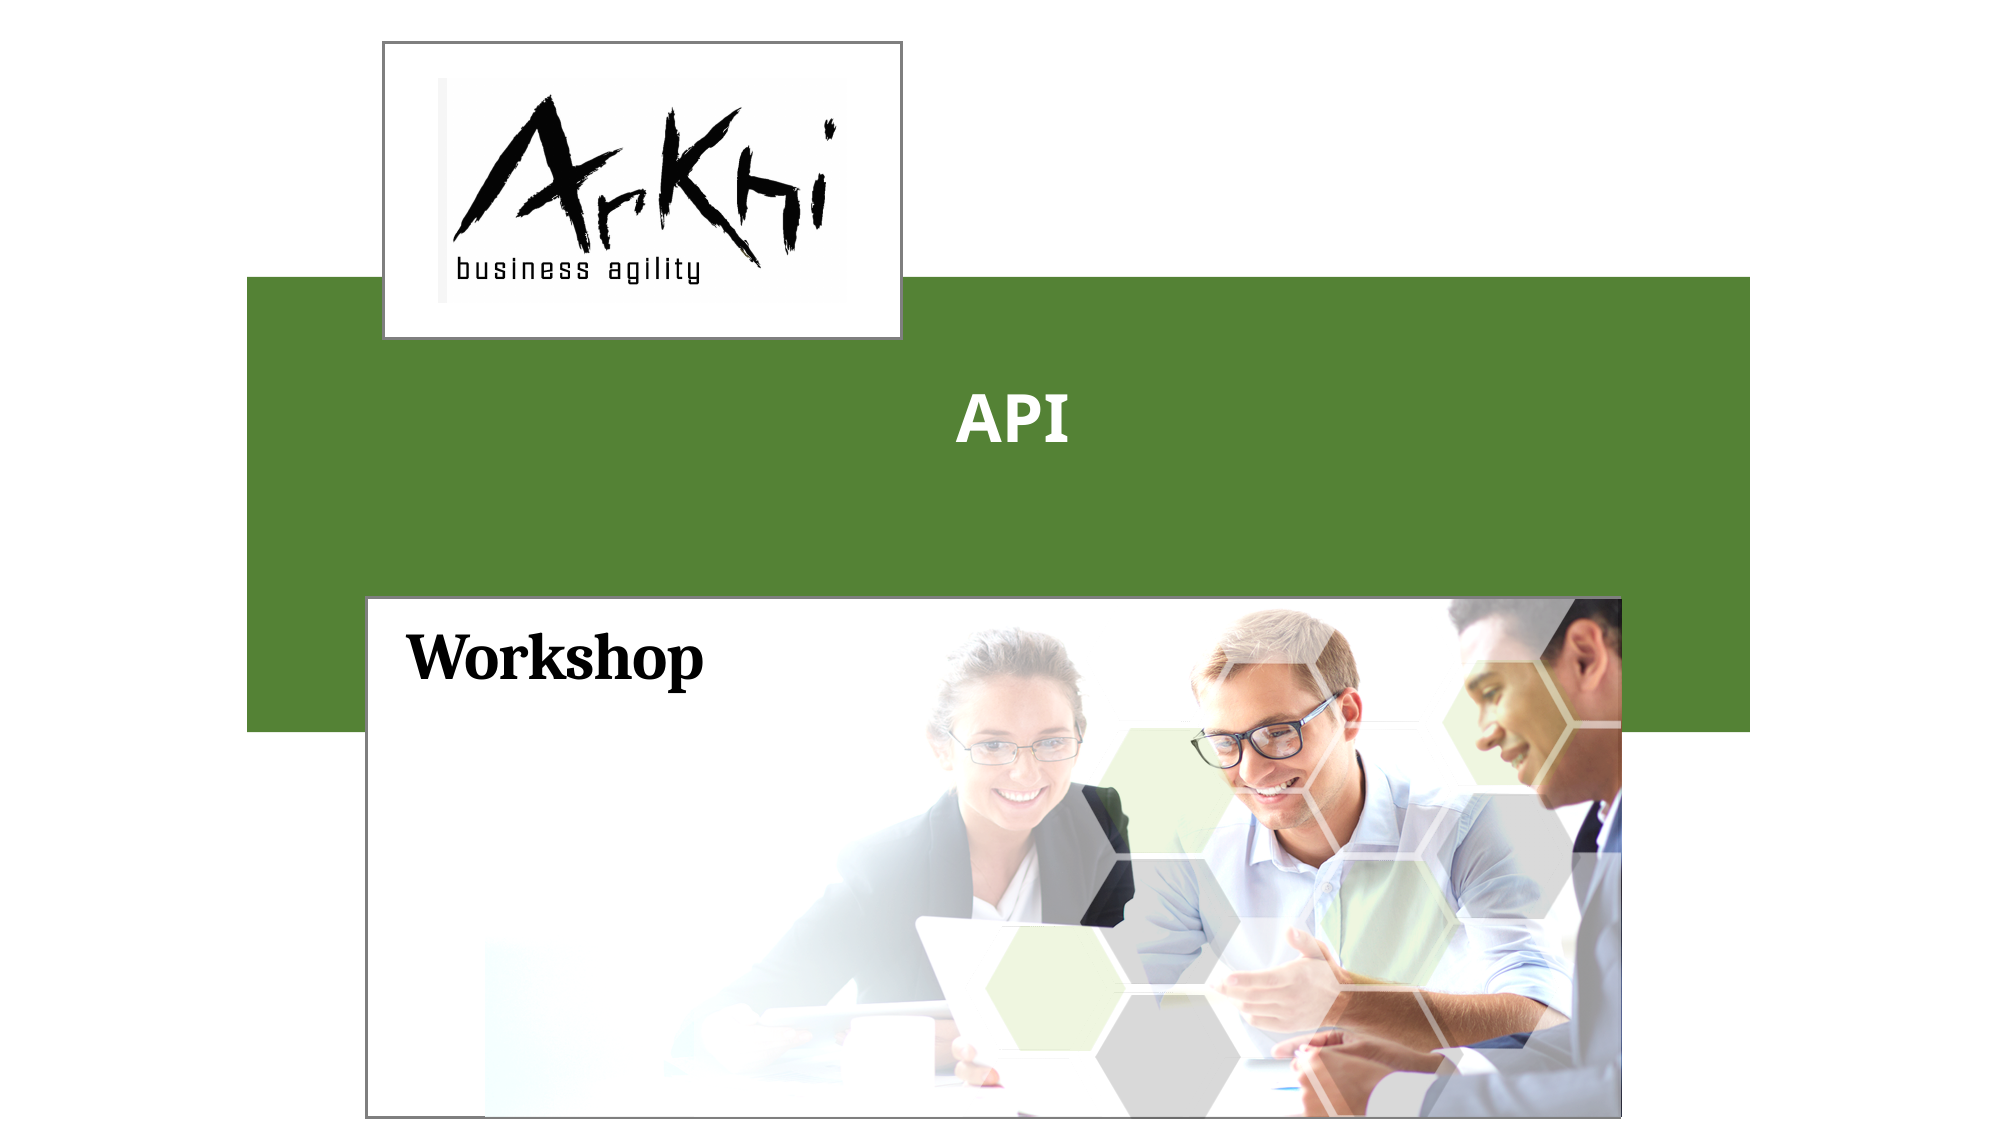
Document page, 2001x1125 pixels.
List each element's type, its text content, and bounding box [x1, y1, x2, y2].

text_box Workshop [391, 605, 485, 701]
text_box [246, 276, 1751, 733]
text_box [366, 597, 1620, 1118]
text_box [383, 42, 902, 339]
picture [438, 78, 847, 303]
picture [485, 599, 1622, 1120]
text_box API [366, 368, 1659, 464]
